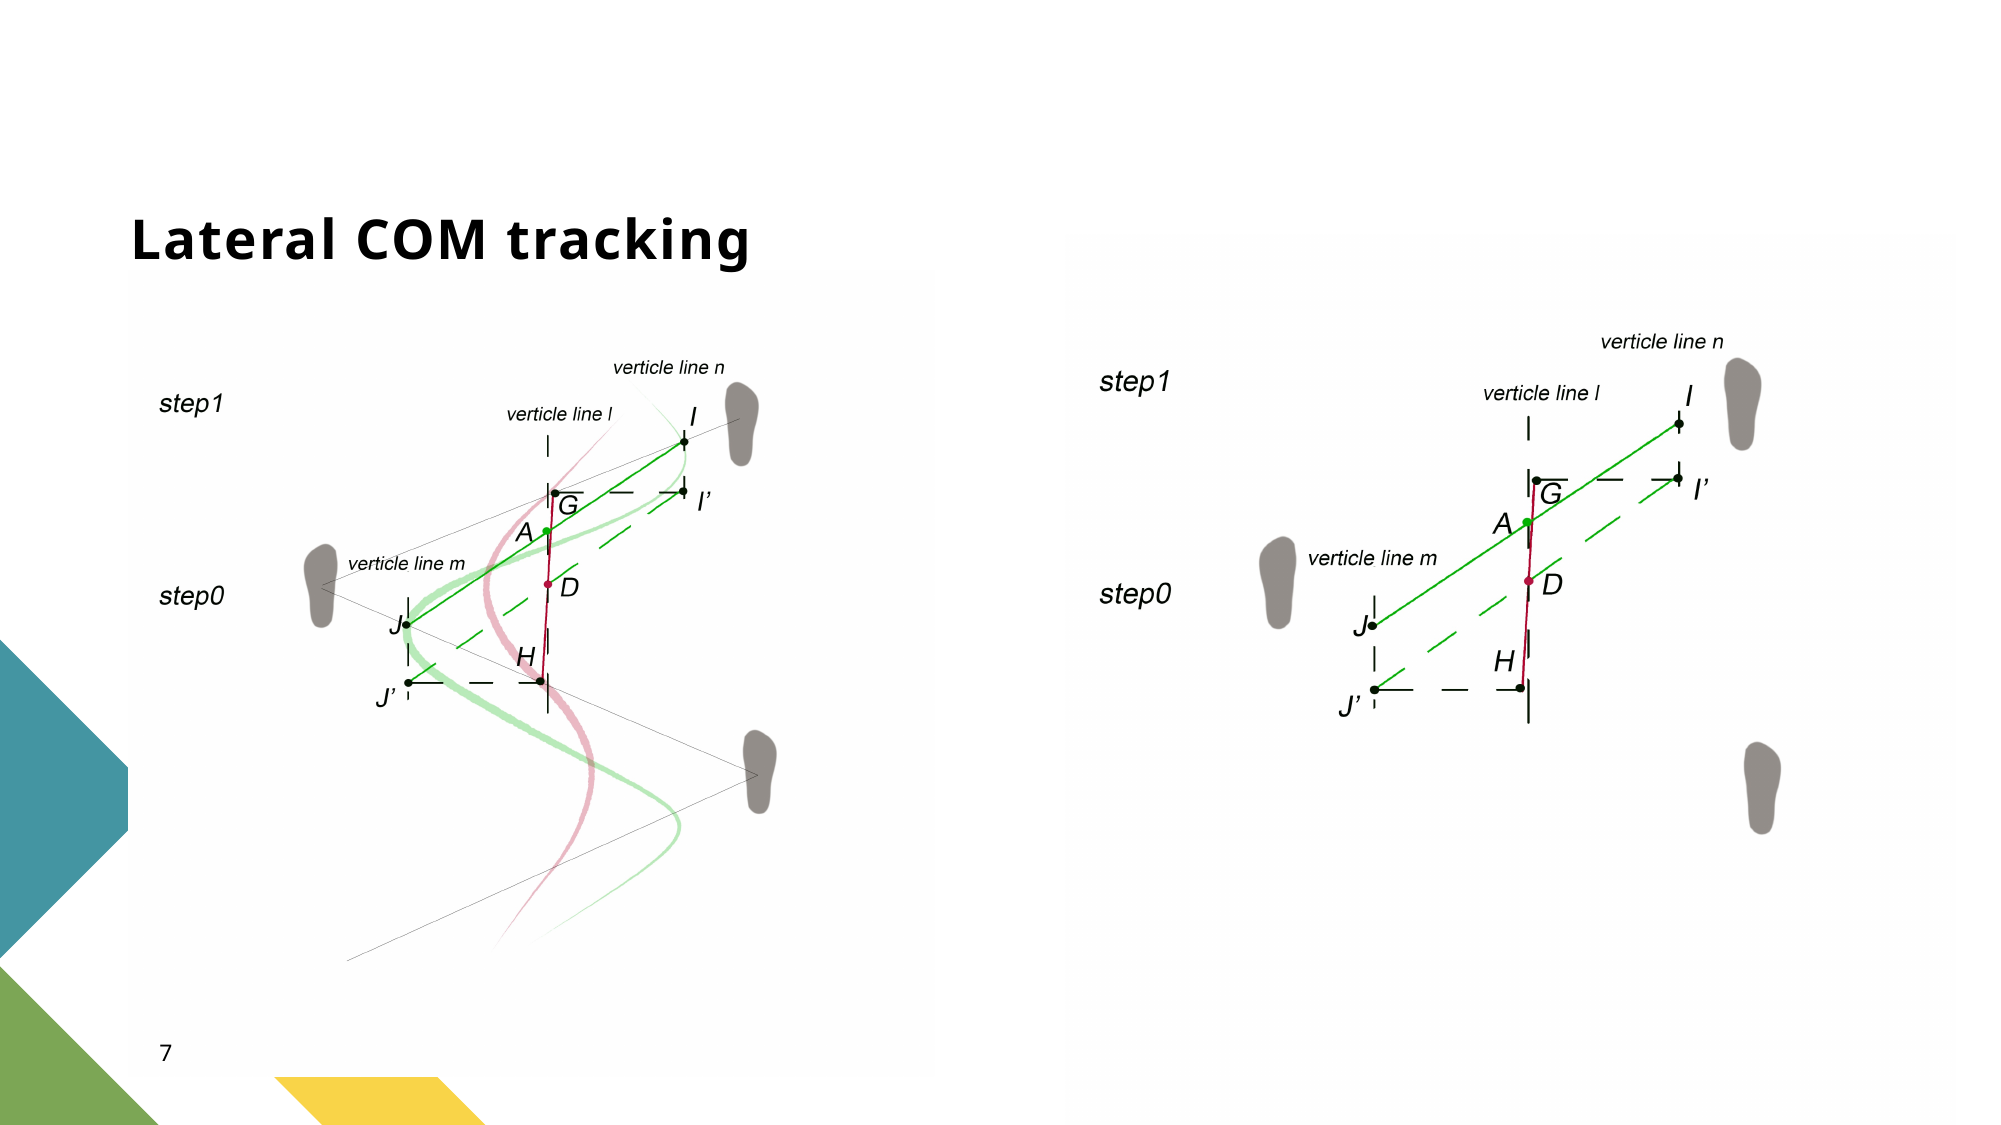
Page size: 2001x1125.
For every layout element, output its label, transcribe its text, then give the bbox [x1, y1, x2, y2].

picture [128, 270, 935, 1077]
picture [1065, 234, 1956, 1125]
title Lateral COM tracking [130, 169, 1457, 271]
